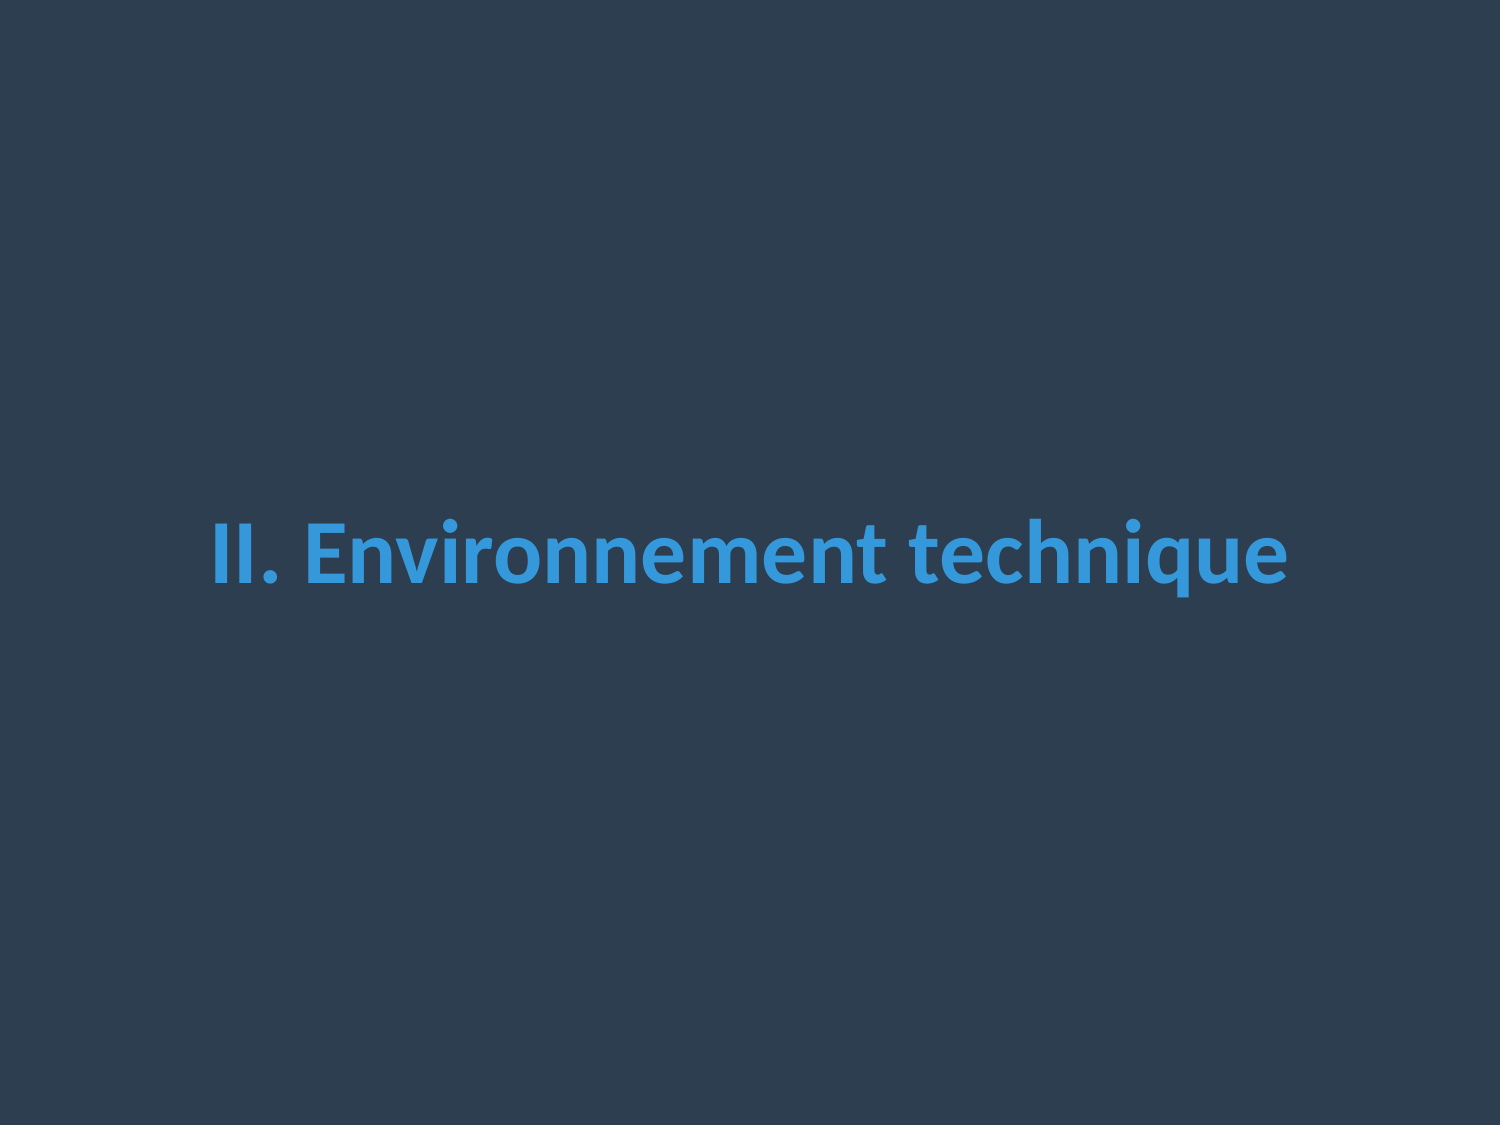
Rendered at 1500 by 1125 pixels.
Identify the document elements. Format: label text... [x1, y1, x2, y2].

title II. Environnement technique [75, 453, 1425, 641]
